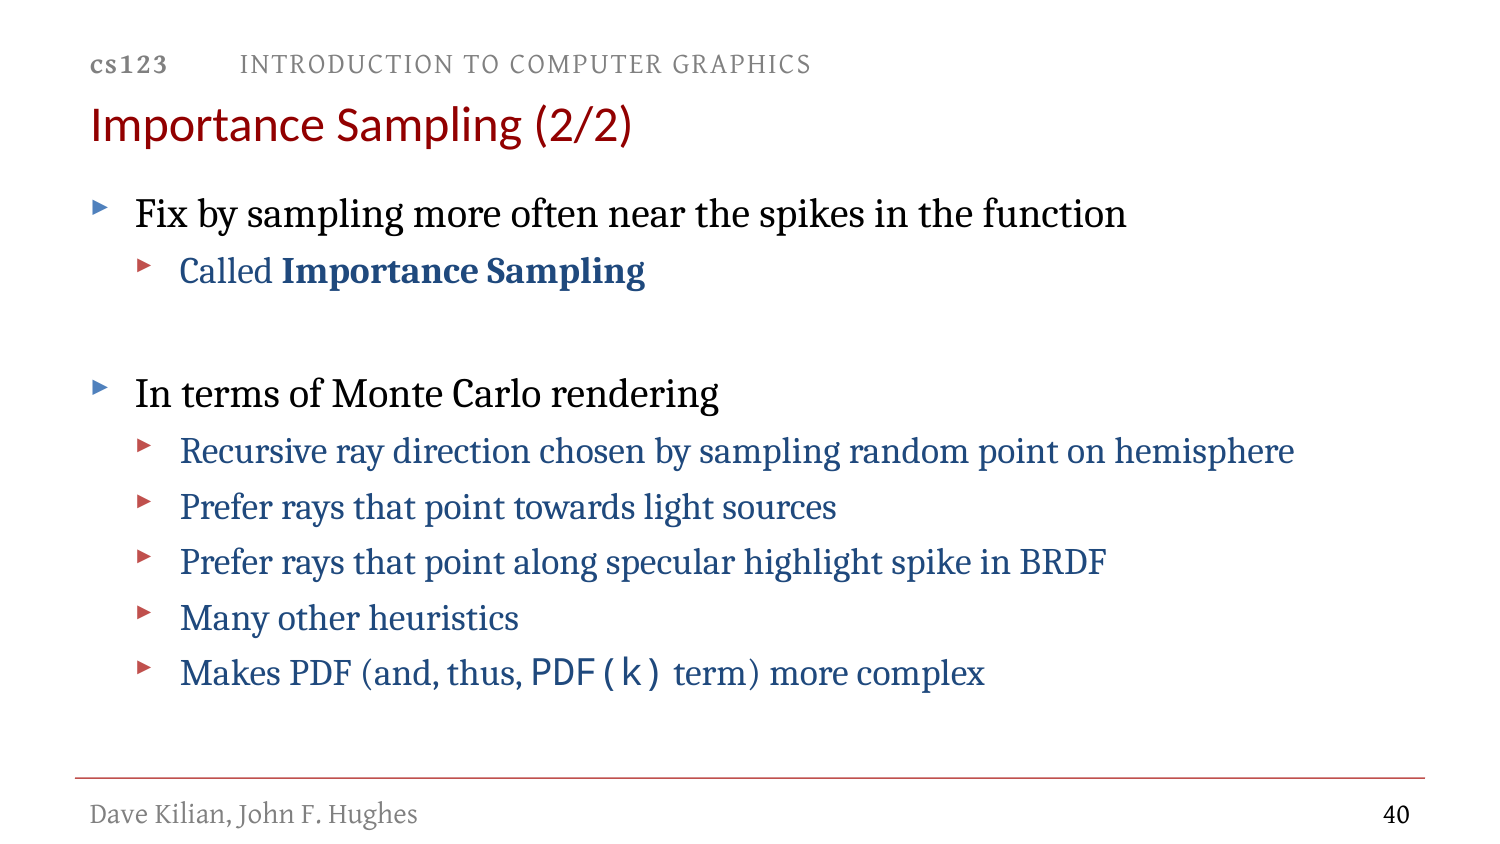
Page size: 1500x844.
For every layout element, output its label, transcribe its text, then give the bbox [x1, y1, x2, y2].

title Importance Sampling (2/2) [75, 84, 1425, 160]
slide_number 40 [1224, 787, 1425, 827]
list Fix by sampling more often near the spikes in the function Called Importance Sampling In terms of Monte Carlo rendering Recursive ray direction chosen by sampling random point on hemisphere Prefer rays that point towards light sources Prefer rays that point along specular highlight spike in BRDF Many other heuristics Makes PDF (and, thus, PDF(k) term) more complex [75, 178, 1425, 769]
